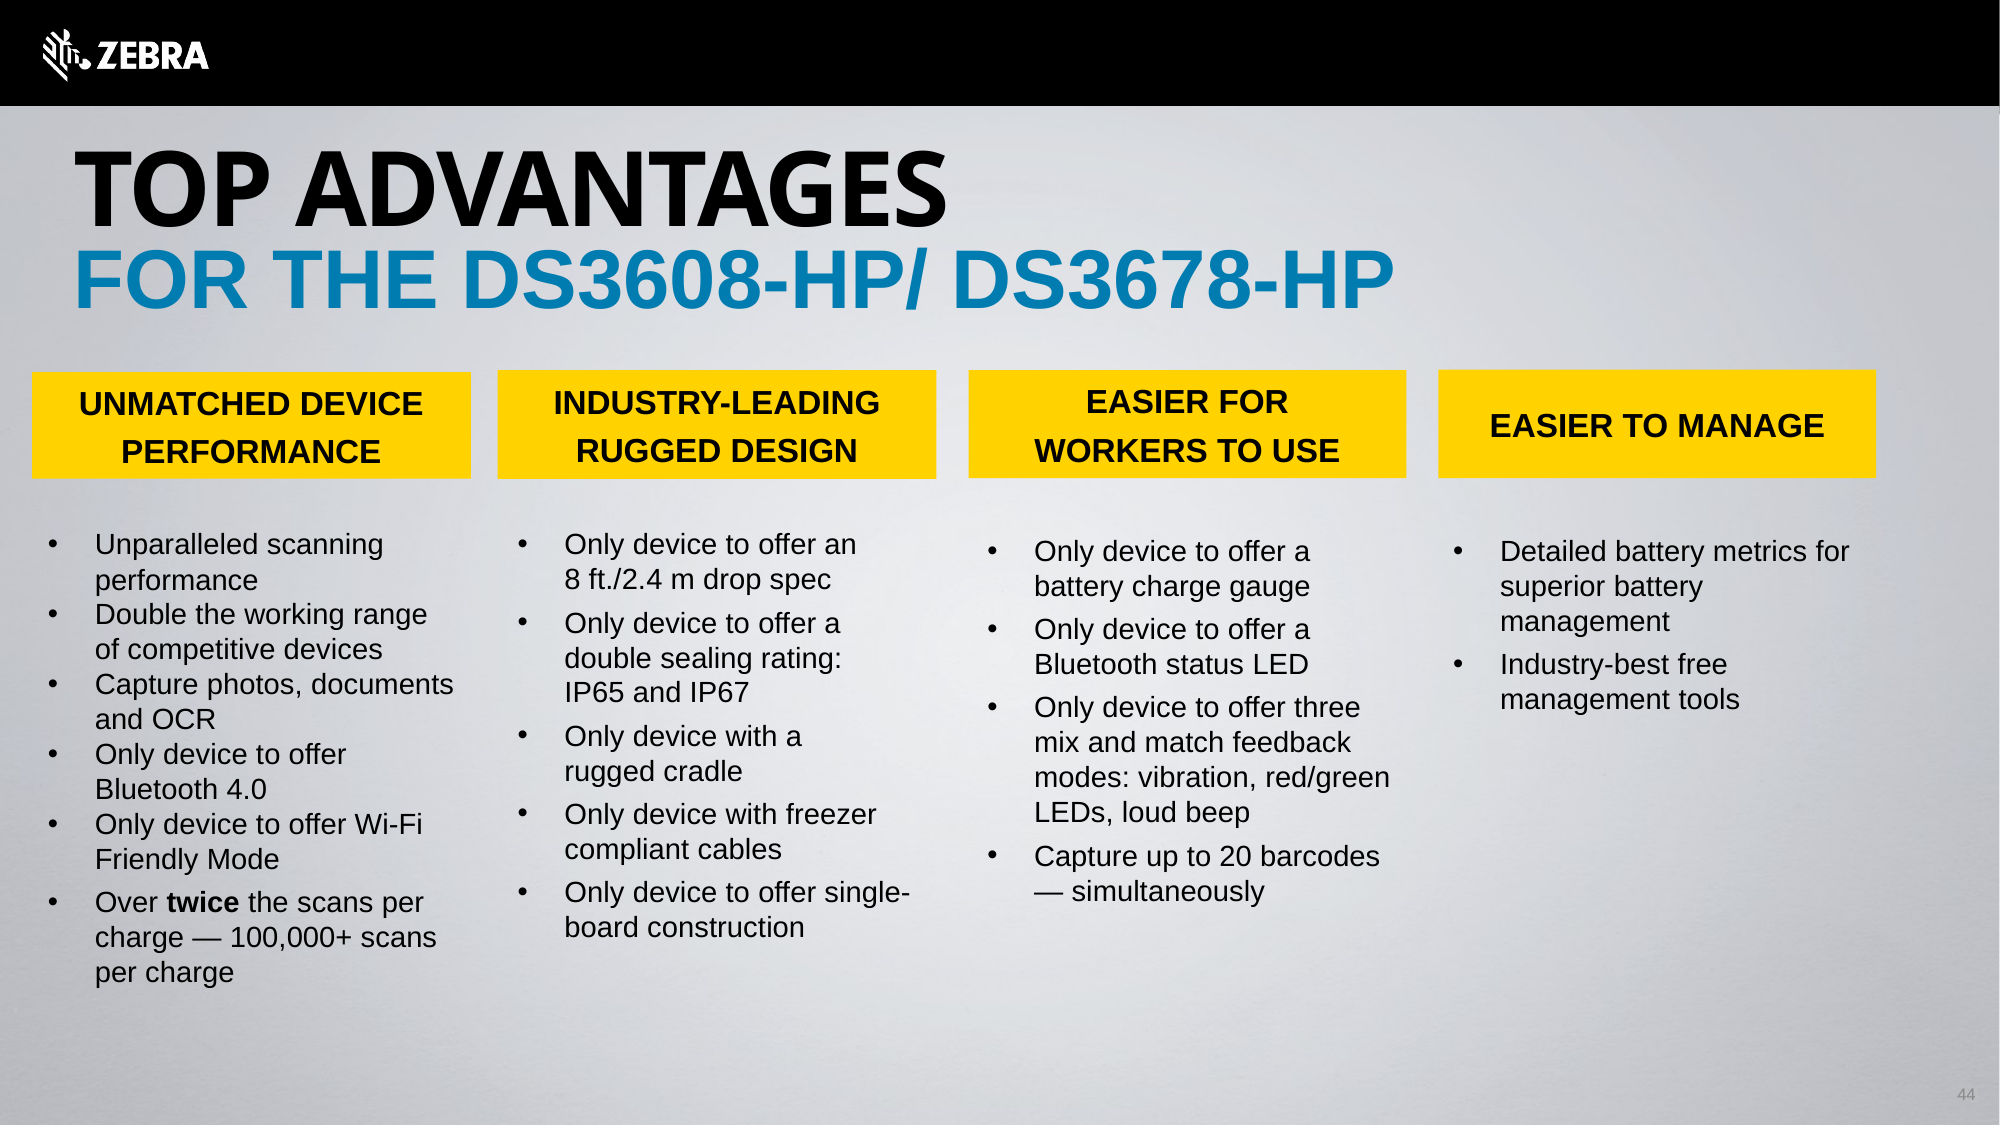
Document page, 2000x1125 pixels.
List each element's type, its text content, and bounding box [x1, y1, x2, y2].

picture [43, 29, 209, 82]
text_box EASIER FOR WORKERS TO USE [968, 475, 1407, 479]
text_box INDUSTRY-LEADING RUGGED DESIGN [497, 475, 937, 479]
text_box [0, 106, 2000, 1125]
text_box UNMATCHED DEVICE PERFORMANCE [32, 372, 471, 479]
text_box EASIER TO MANAGE [1438, 369, 1877, 479]
text_box Only device to offer an 8 ft./2.4 m drop spec Only device to offer a double sealing rating: IP65 and IP67 Only device with a rugged cradle Only device with freezer compliant cables Only device to offer single-board construction [492, 518, 937, 951]
text_box 44 [1937, 1063, 1996, 1124]
text_box Unparalleled scanning performance Double the working range of competitive devices Capture photos, documents and OCR Only device to offer Bluetooth 4.0 Only device to offer Wi-Fi Friendly Mode Over twice the scans per charge — 100,000+ scans per charge [32, 518, 471, 996]
text_box Only device to offer a battery charge gauge Only device to offer a Bluetooth status LED Only device to offer three mix and match feedback modes: vibration, red/green LEDs, loud beep Capture up to 20 barcodes — simultaneously [972, 524, 1408, 915]
title TOP ADVANTAGES FOR THE DS3608-HP/ DS3678-HP [58, 163, 1556, 475]
text_box Detailed battery metrics for superior battery management Industry-best free management tools [1438, 524, 1877, 723]
